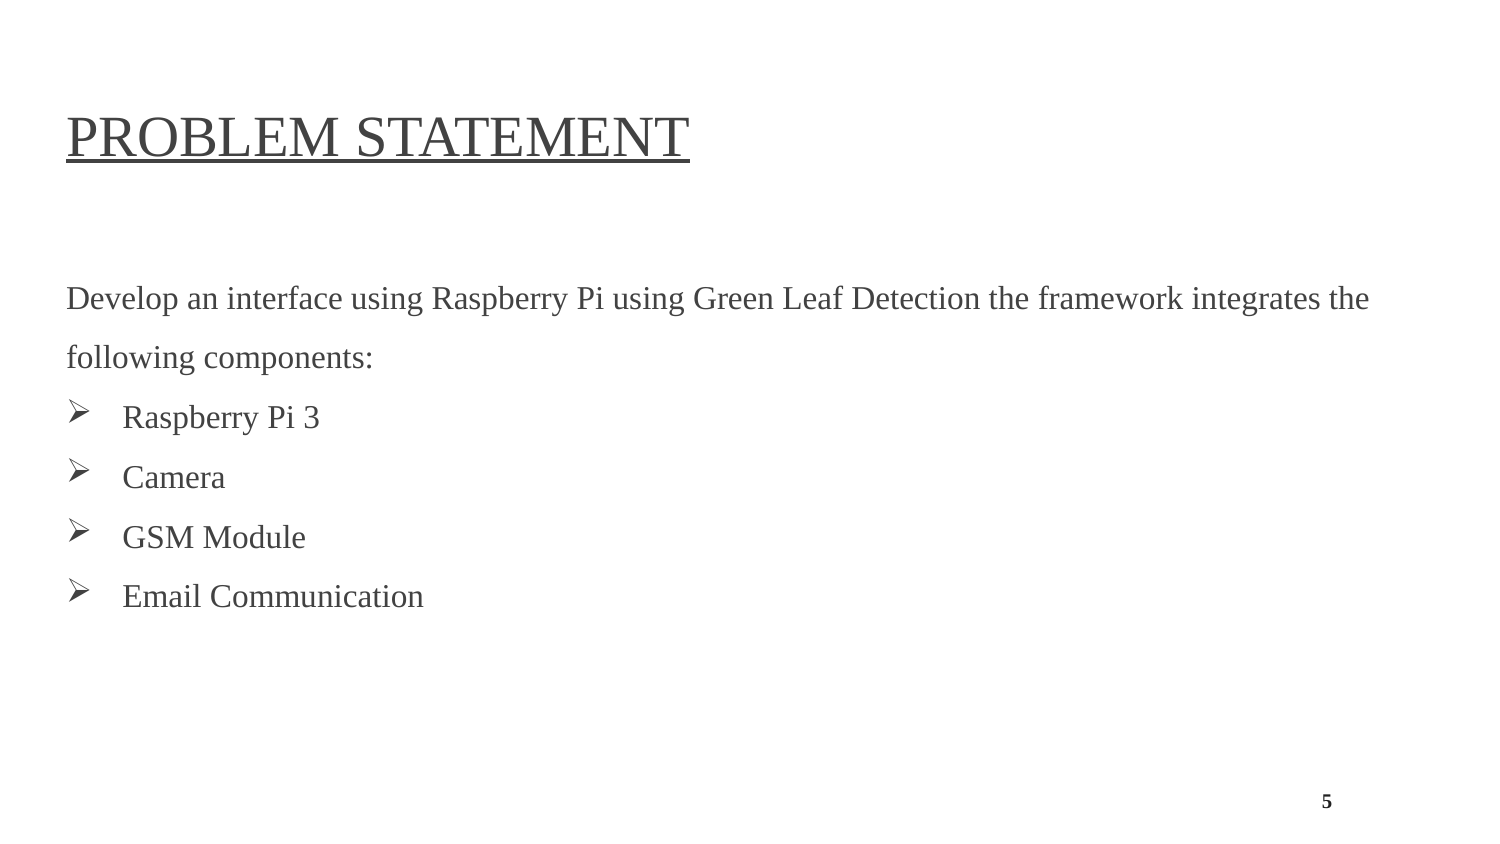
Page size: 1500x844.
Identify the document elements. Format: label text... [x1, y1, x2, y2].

title PROBLEM STATEMENT [51, 62, 1449, 183]
list Develop an interface using Raspberry Pi using Green Leaf Detection the framework integrates the following components: Raspberry Pi 3 Camera GSM Module Email Communication [51, 240, 1449, 750]
slide_number 5 [1257, 768, 1348, 833]
